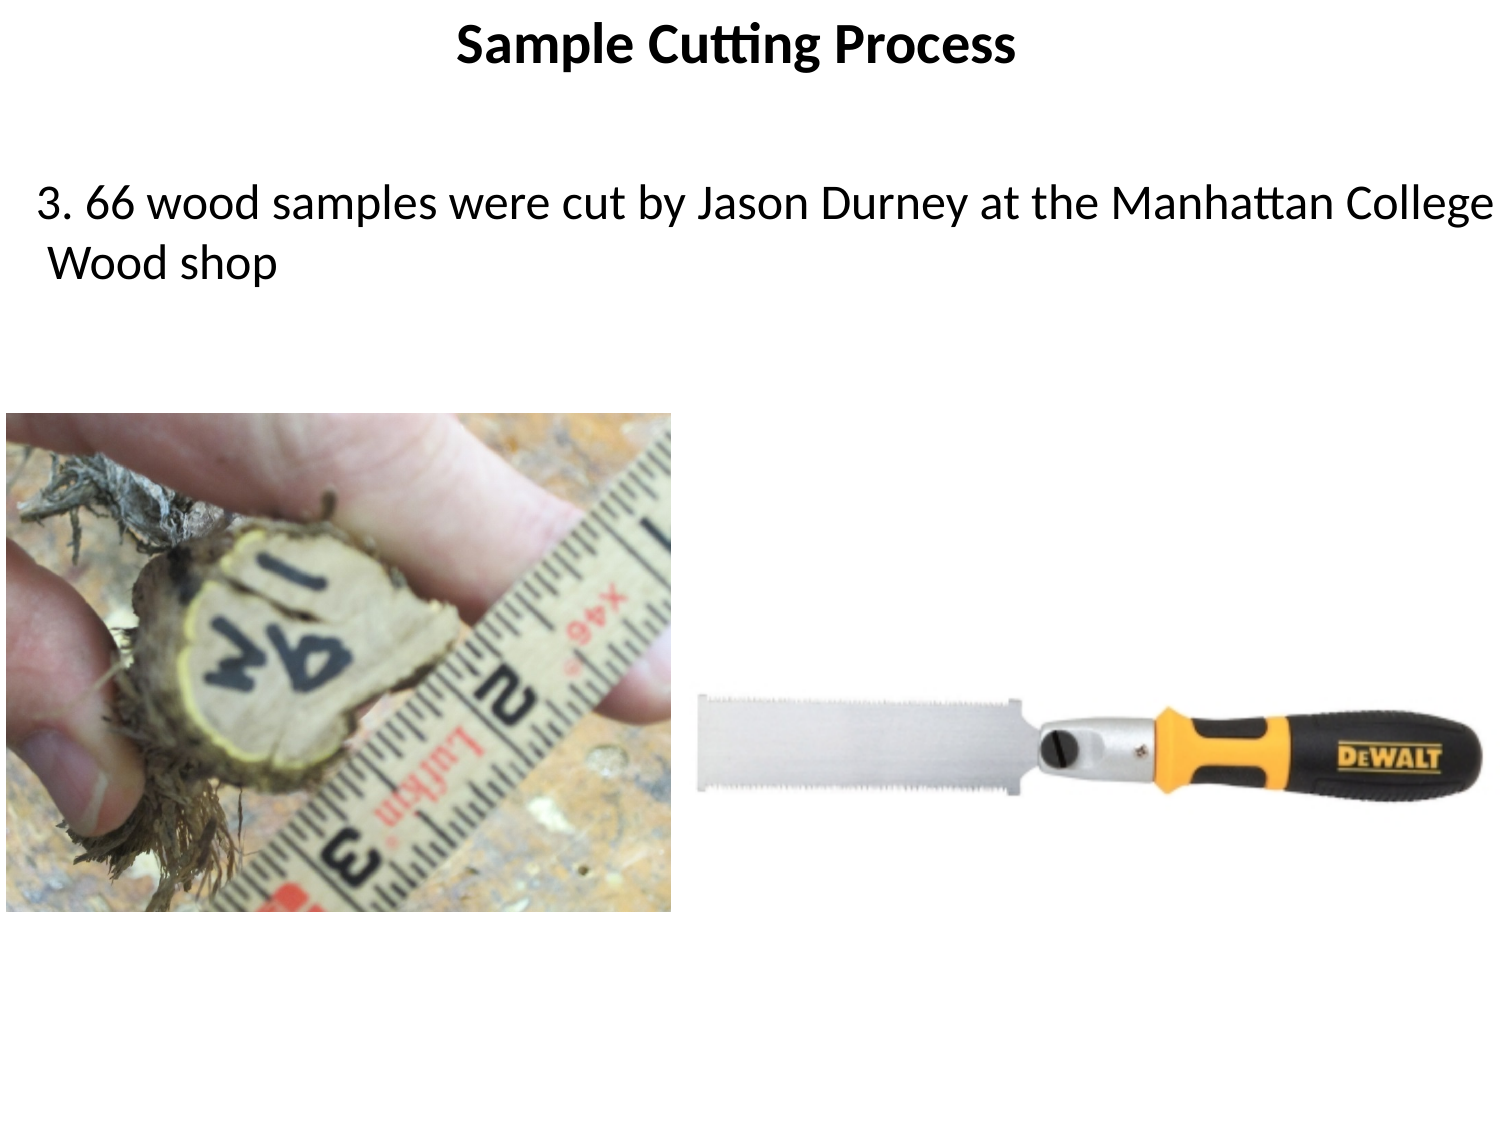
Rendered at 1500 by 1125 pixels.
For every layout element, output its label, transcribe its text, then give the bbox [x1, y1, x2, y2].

text_box 3. 66 wood samples were cut by Jason Durney at the Manhattan College Wood shop [21, 162, 1500, 298]
picture [675, 662, 1500, 838]
picture [6, 413, 671, 912]
text_box Sample Cutting Process [442, 0, 1046, 83]
